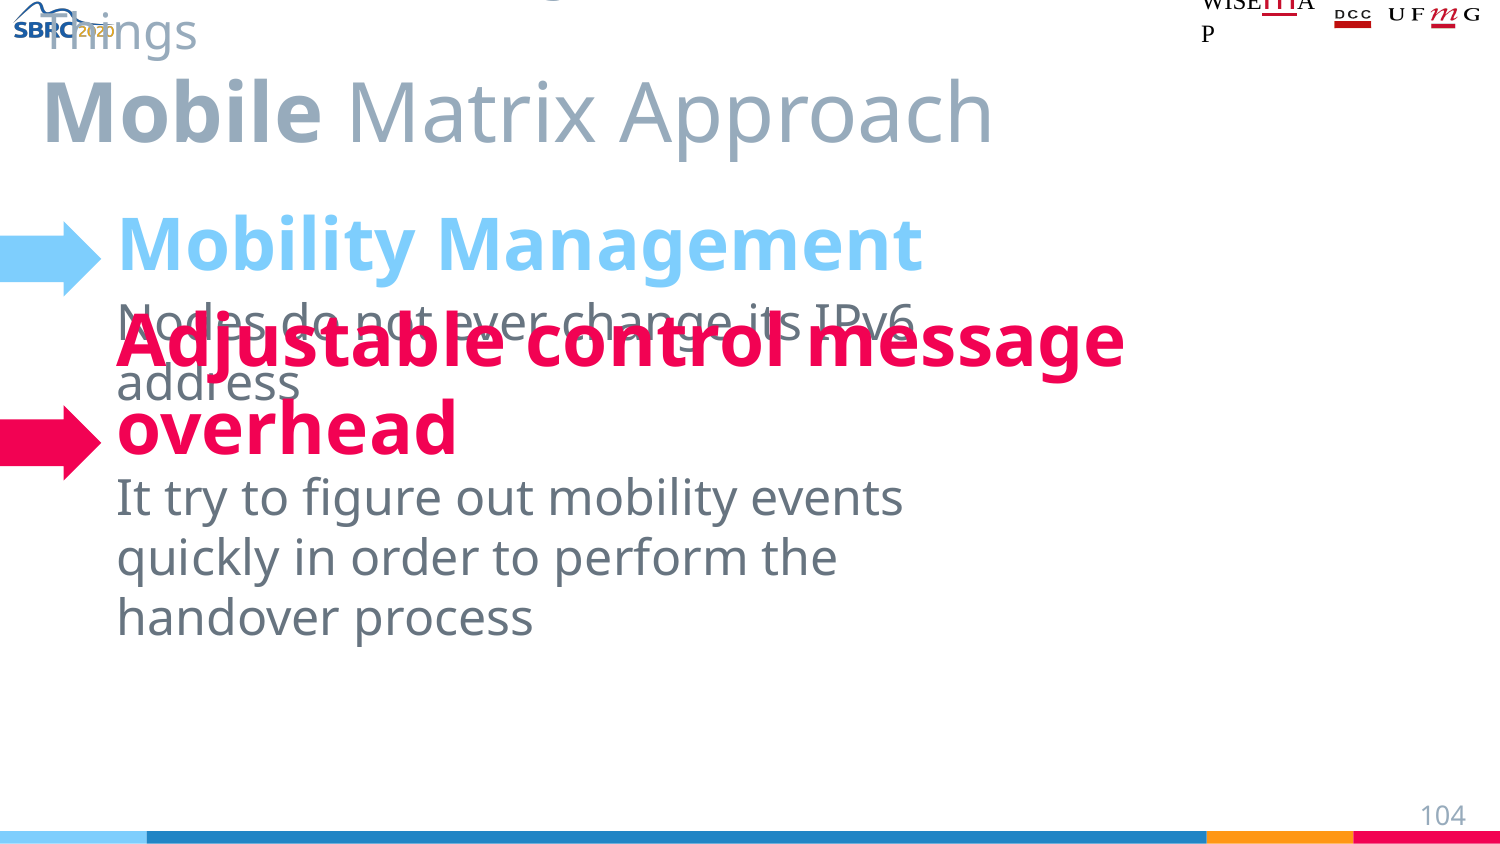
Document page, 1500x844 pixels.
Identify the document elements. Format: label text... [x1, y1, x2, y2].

picture [1251, 8, 1372, 33]
text_box [0, 405, 102, 481]
picture [1387, 8, 1480, 31]
title Mobility Management [101, 199, 1379, 301]
title Adjustable control message overhead [101, 382, 1459, 484]
subtitle Nodes do not ever change its IPv6 address [101, 275, 1063, 329]
subtitle It try to figure out mobility events quickly in order to perform the handover process [101, 450, 1051, 503]
picture [11, 0, 116, 40]
slide_number ‹#› [1391, 783, 1482, 835]
text_box [0, 221, 102, 297]
title An Alternative Routing Protocol for Mobile Internet of Things Mobile Matrix Approach [25, 33, 1475, 175]
